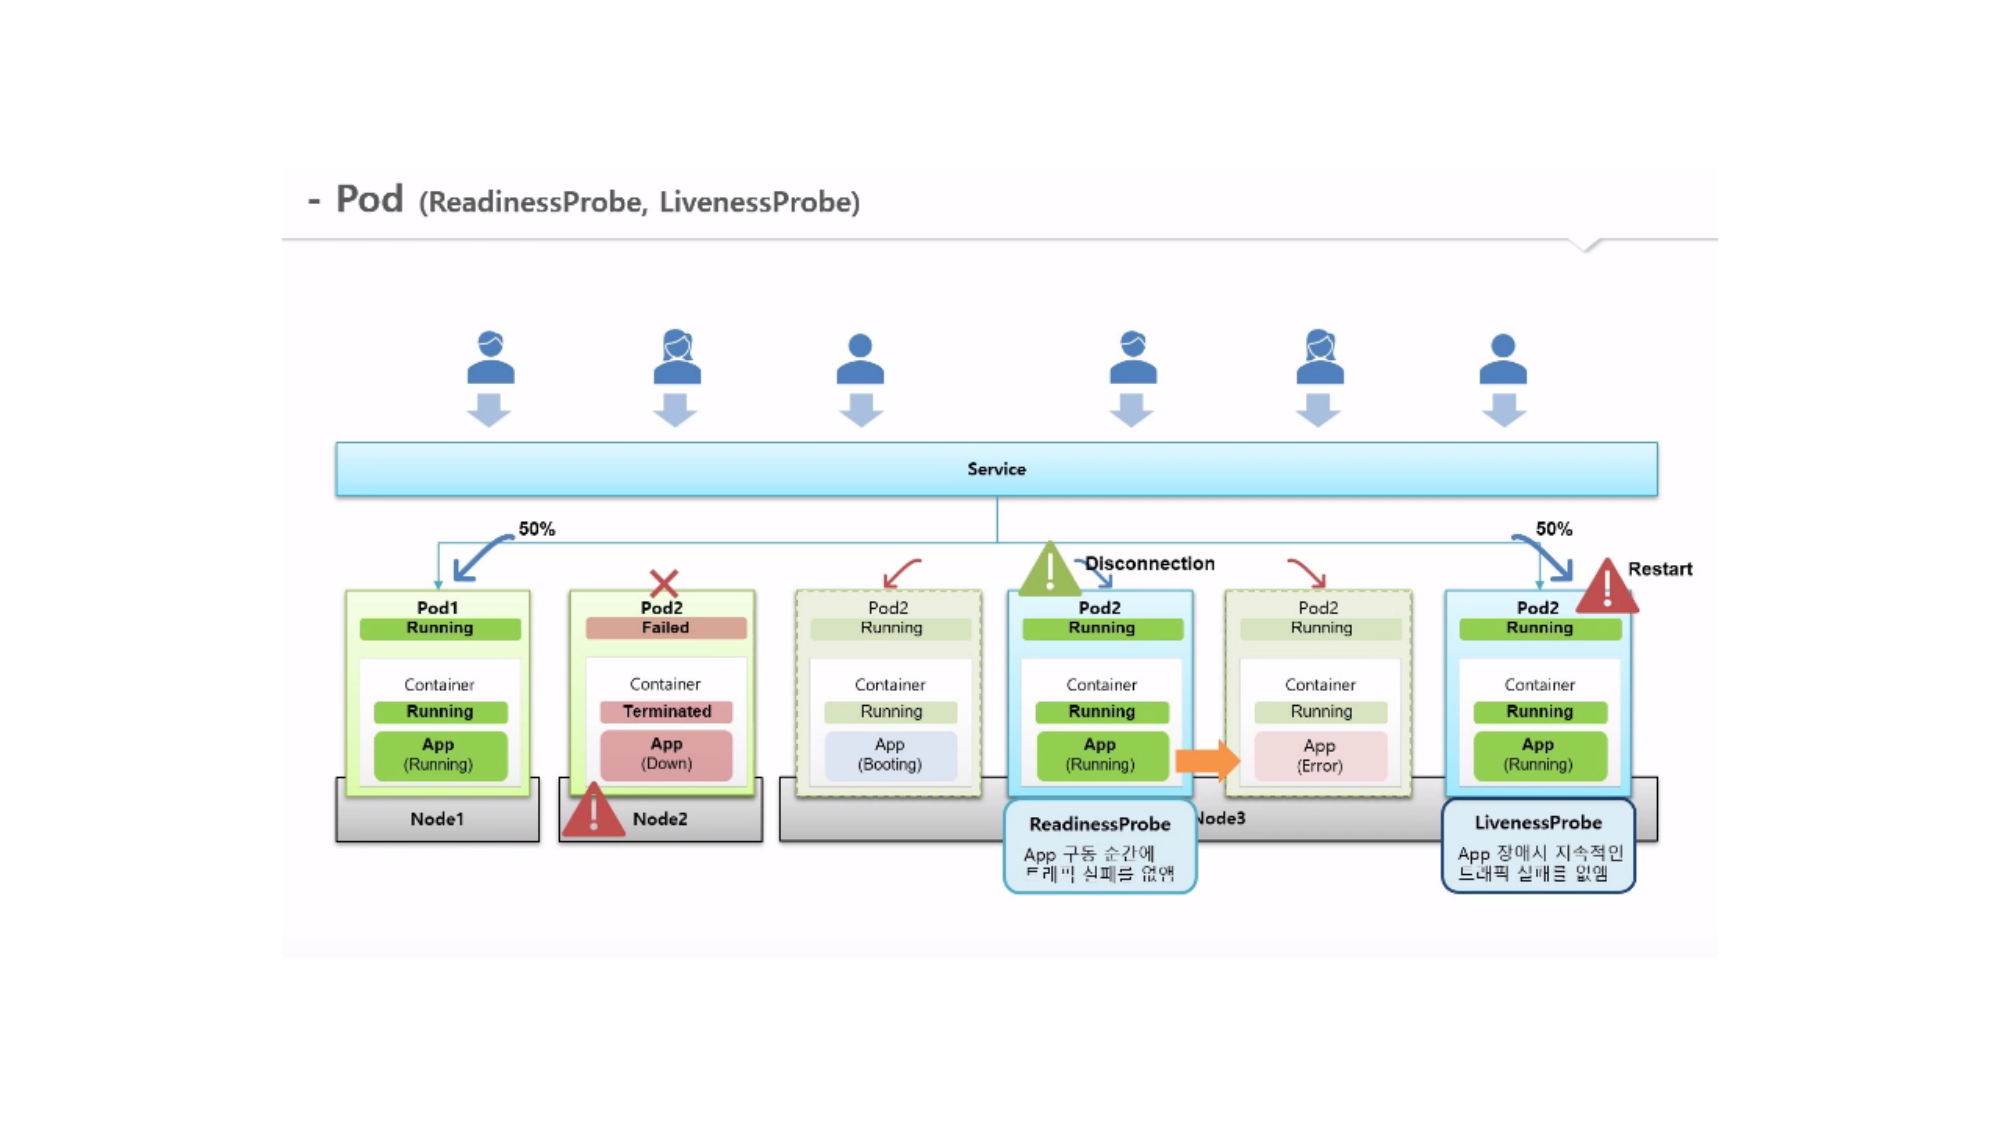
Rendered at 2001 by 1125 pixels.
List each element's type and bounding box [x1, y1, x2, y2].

picture [282, 168, 1718, 957]
